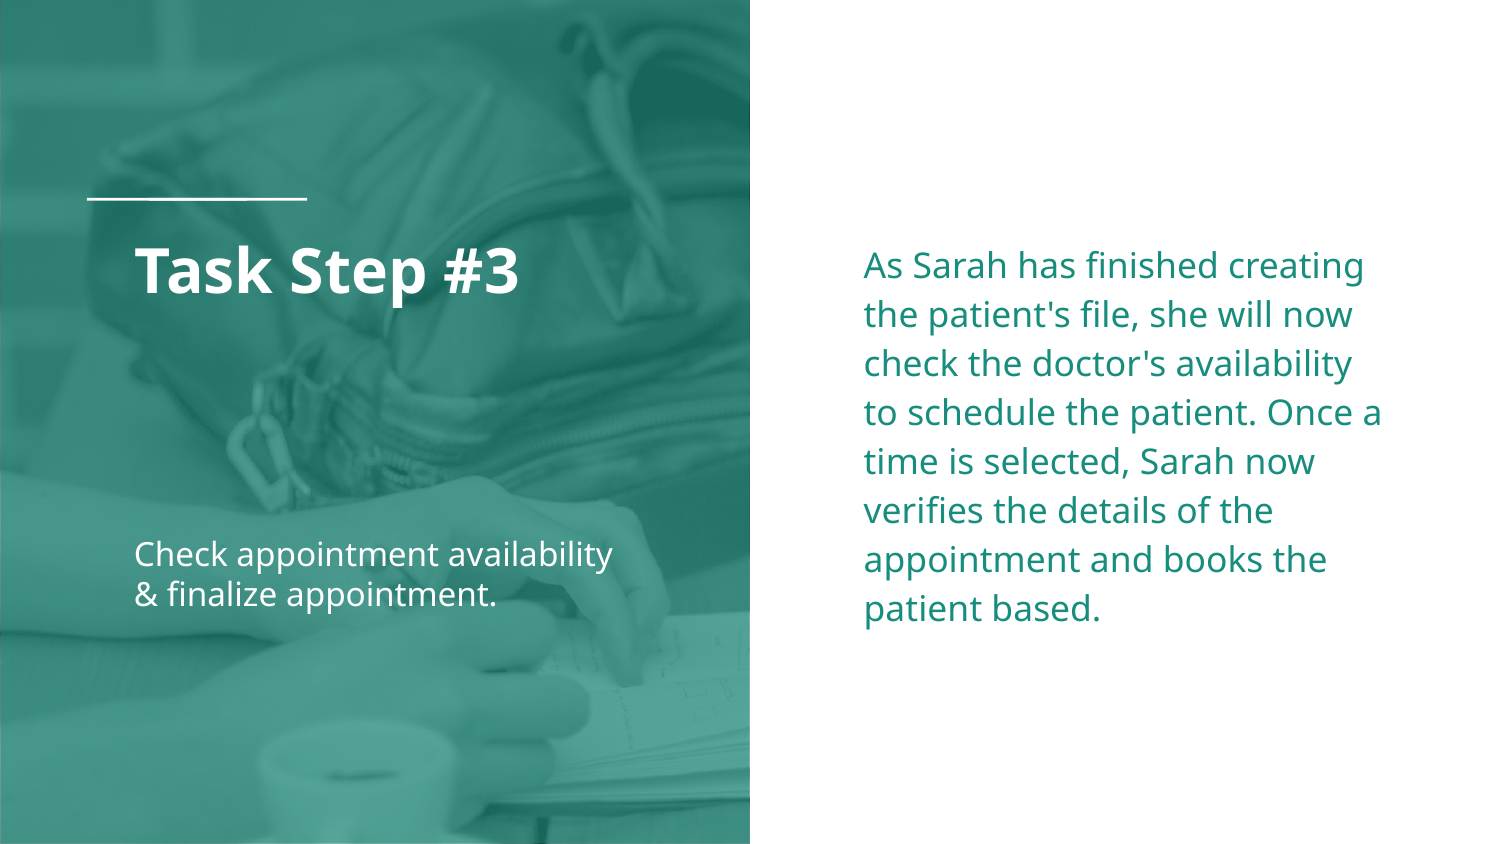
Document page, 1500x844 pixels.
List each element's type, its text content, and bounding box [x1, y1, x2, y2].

title Task Step #3 [119, 216, 662, 494]
list As Sarah has finished creating the patient's file, she will now check the doctor's availability to schedule the patient. Once a time is selected, Sarah now verifies the details of the appointment and books the patient based. [848, 221, 1403, 719]
subtitle Check appointment availability & finalize appointment. [118, 518, 661, 644]
